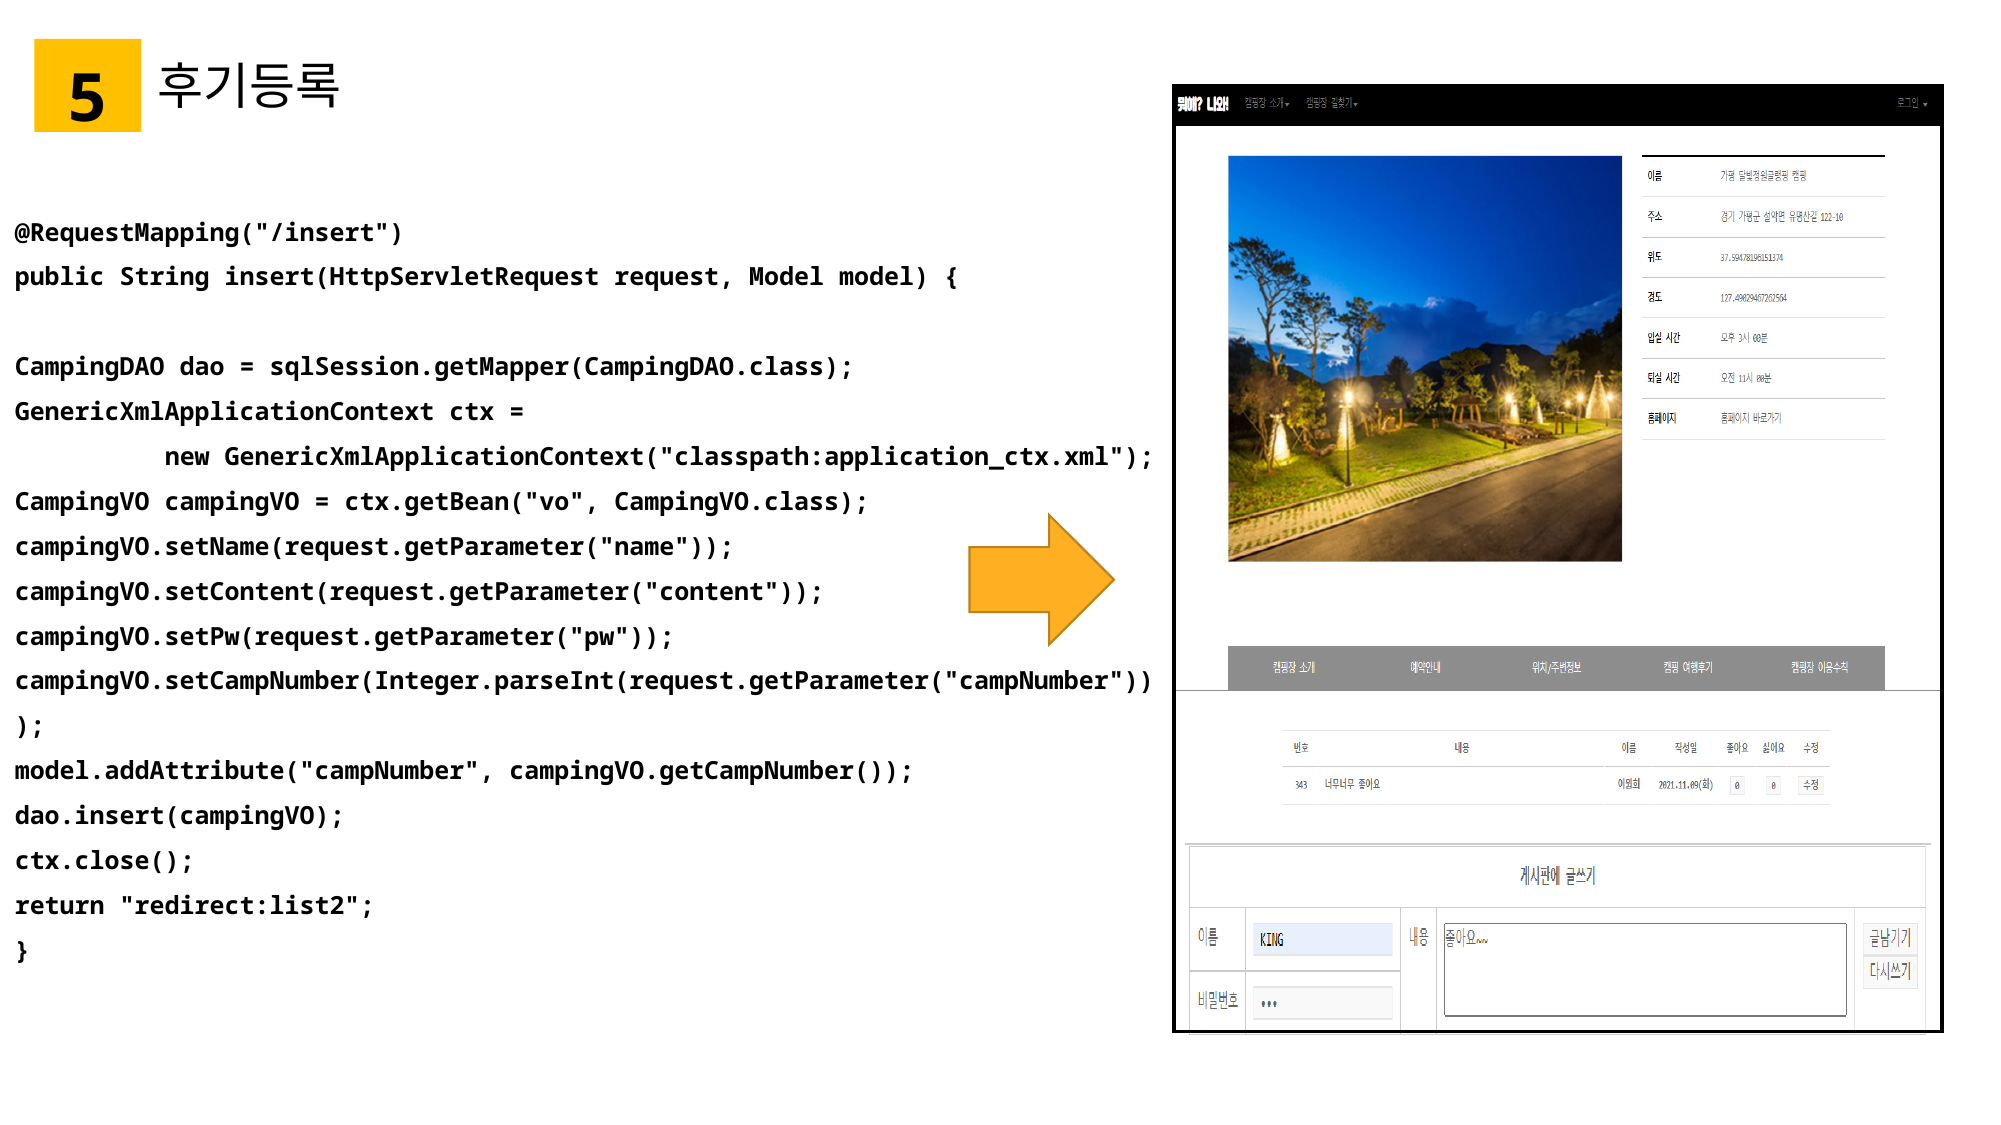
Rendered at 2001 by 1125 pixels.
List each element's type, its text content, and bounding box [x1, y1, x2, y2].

text_box [968, 512, 1116, 647]
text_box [34, 38, 526, 144]
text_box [1174, 85, 1943, 1075]
text_box @RequestMapping("/insert") public String insert(HttpServletRequest request, Model model) { CampingDAO dao = sqlSession.getMapper(CampingDAO.class); GenericXmlApplicationContext ctx = new GenericXmlApplicationContext("classpath:application_ctx.xml"); CampingVO campingVO = ctx.getBean("vo", CampingVO.class); campingVO.setName(request.getParameter("name")); campingVO.setContent(request.getParameter("content")); campingVO.setPw(request.getParameter("pw")); campingVO.setCampNumber(Integer.parseInt(request.getParameter("campNumber"))); model.addAttribute("campNumber", campingVO.getCampNumber()); dao.insert(campingVO); ctx.close(); return "redirect:list2"; } [0, 193, 1172, 972]
